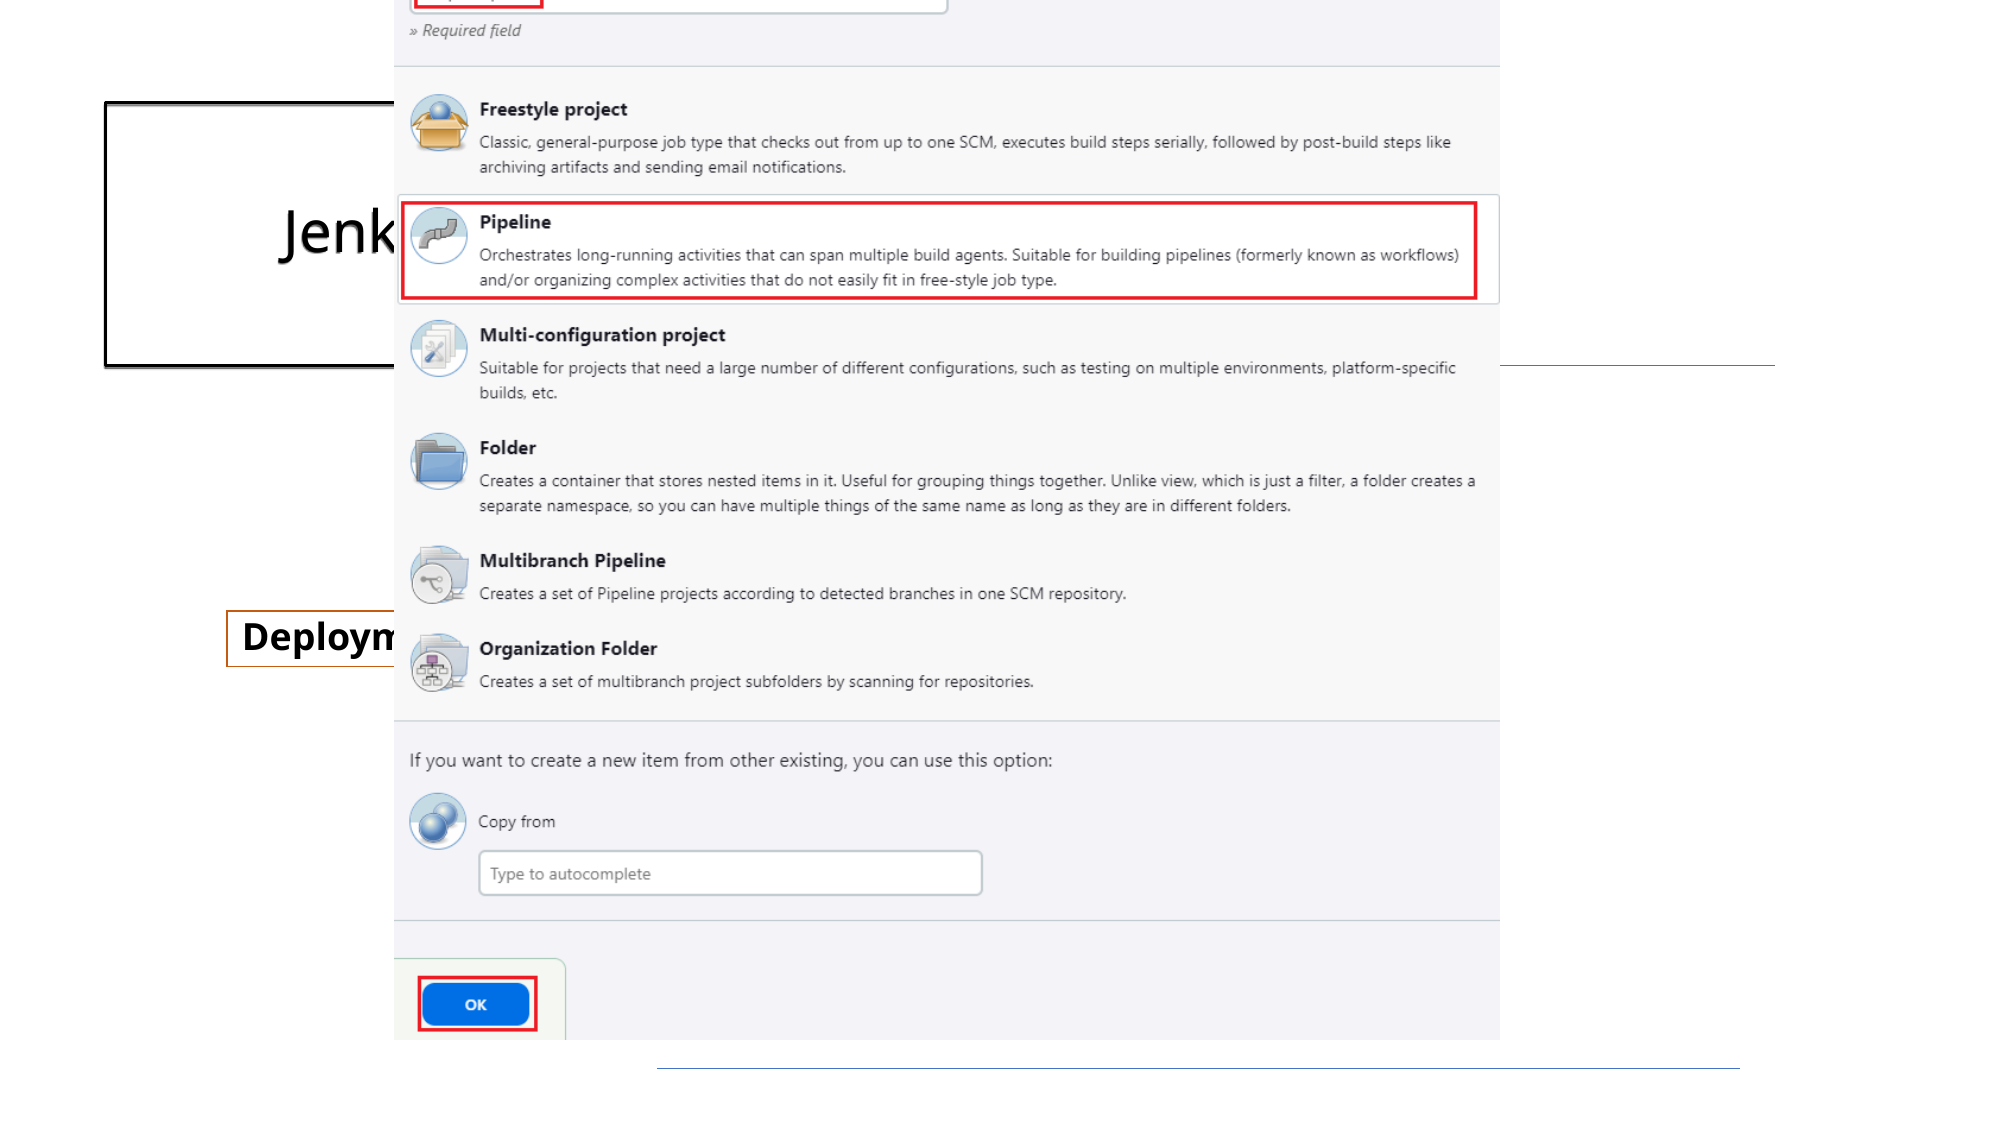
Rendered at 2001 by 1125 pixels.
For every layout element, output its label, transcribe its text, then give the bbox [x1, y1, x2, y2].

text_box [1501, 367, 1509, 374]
title Jenkins [105, 102, 394, 366]
text_box Deployment [226, 610, 394, 667]
picture [394, 0, 1501, 1040]
text_box Create a Pipeline [1501, 308, 1509, 365]
